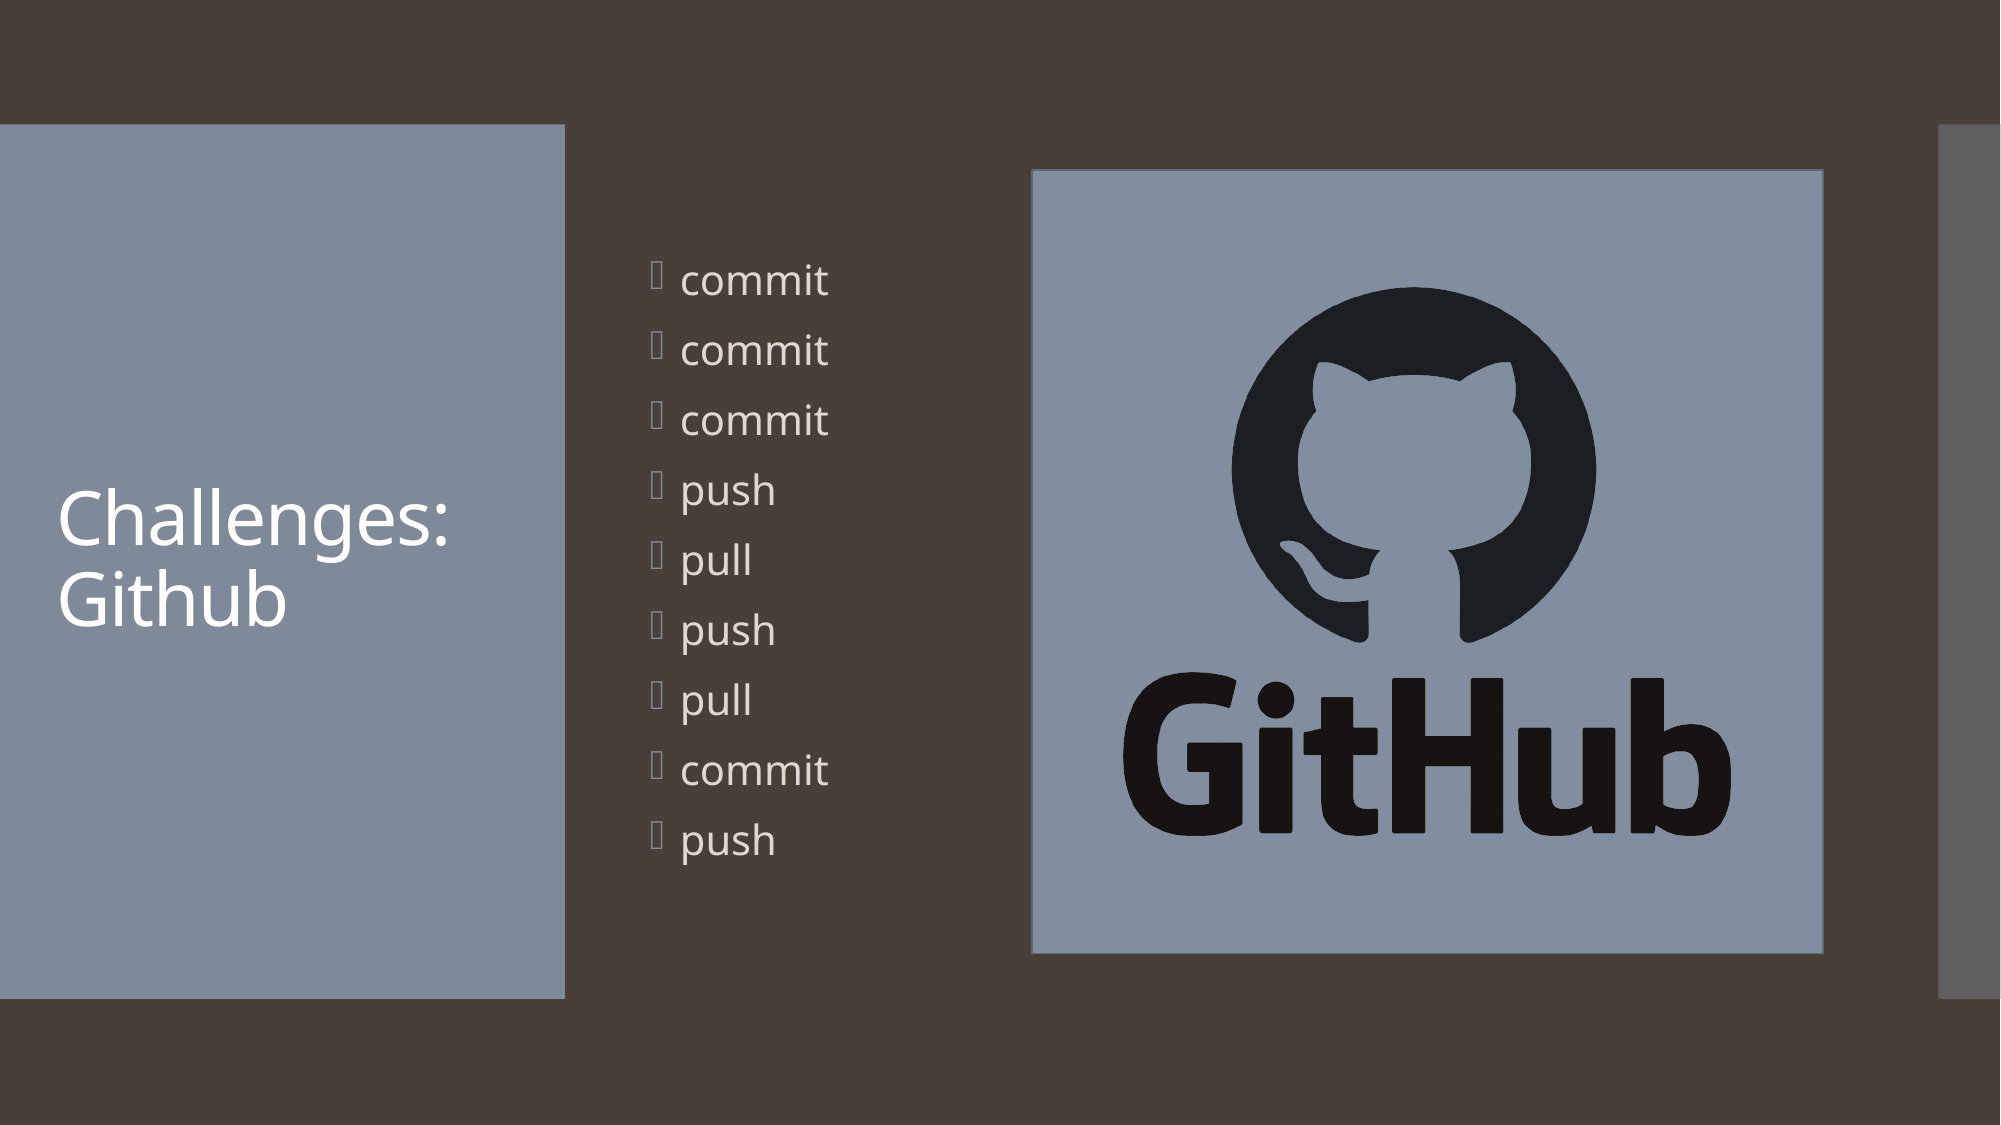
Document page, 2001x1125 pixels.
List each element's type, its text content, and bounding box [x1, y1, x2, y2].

list commit commit commit push pull push pull commit push [634, 141, 1835, 982]
title Challenges: Github [41, 184, 525, 940]
picture [1123, 287, 1732, 837]
